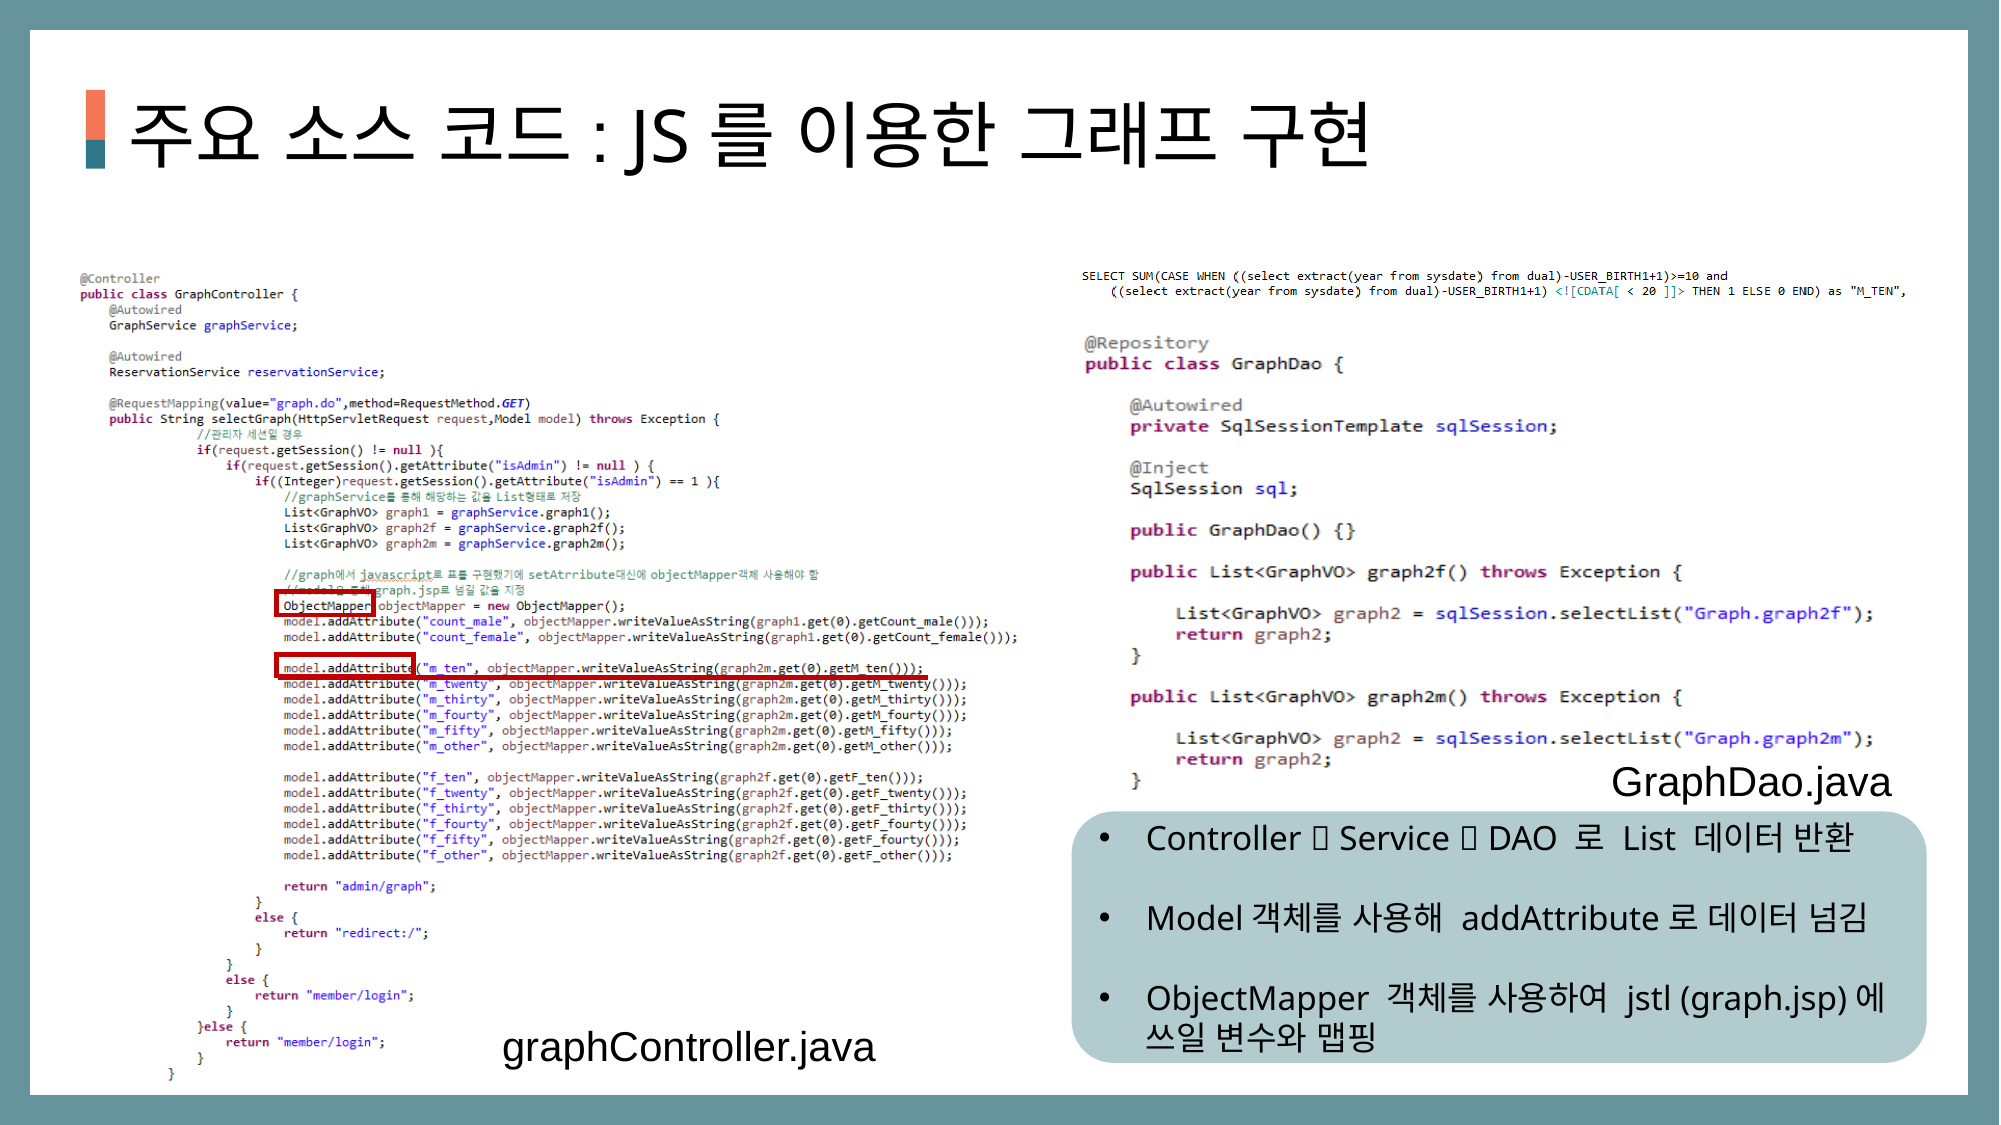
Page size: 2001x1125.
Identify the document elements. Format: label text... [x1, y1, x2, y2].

picture [1074, 262, 1927, 313]
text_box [85, 89, 105, 169]
picture [73, 263, 1035, 1092]
text_box adminMember-mapper.xml [1984, 190, 1994, 271]
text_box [1074, 325, 1927, 812]
text_box [13, 13, 1984, 1111]
